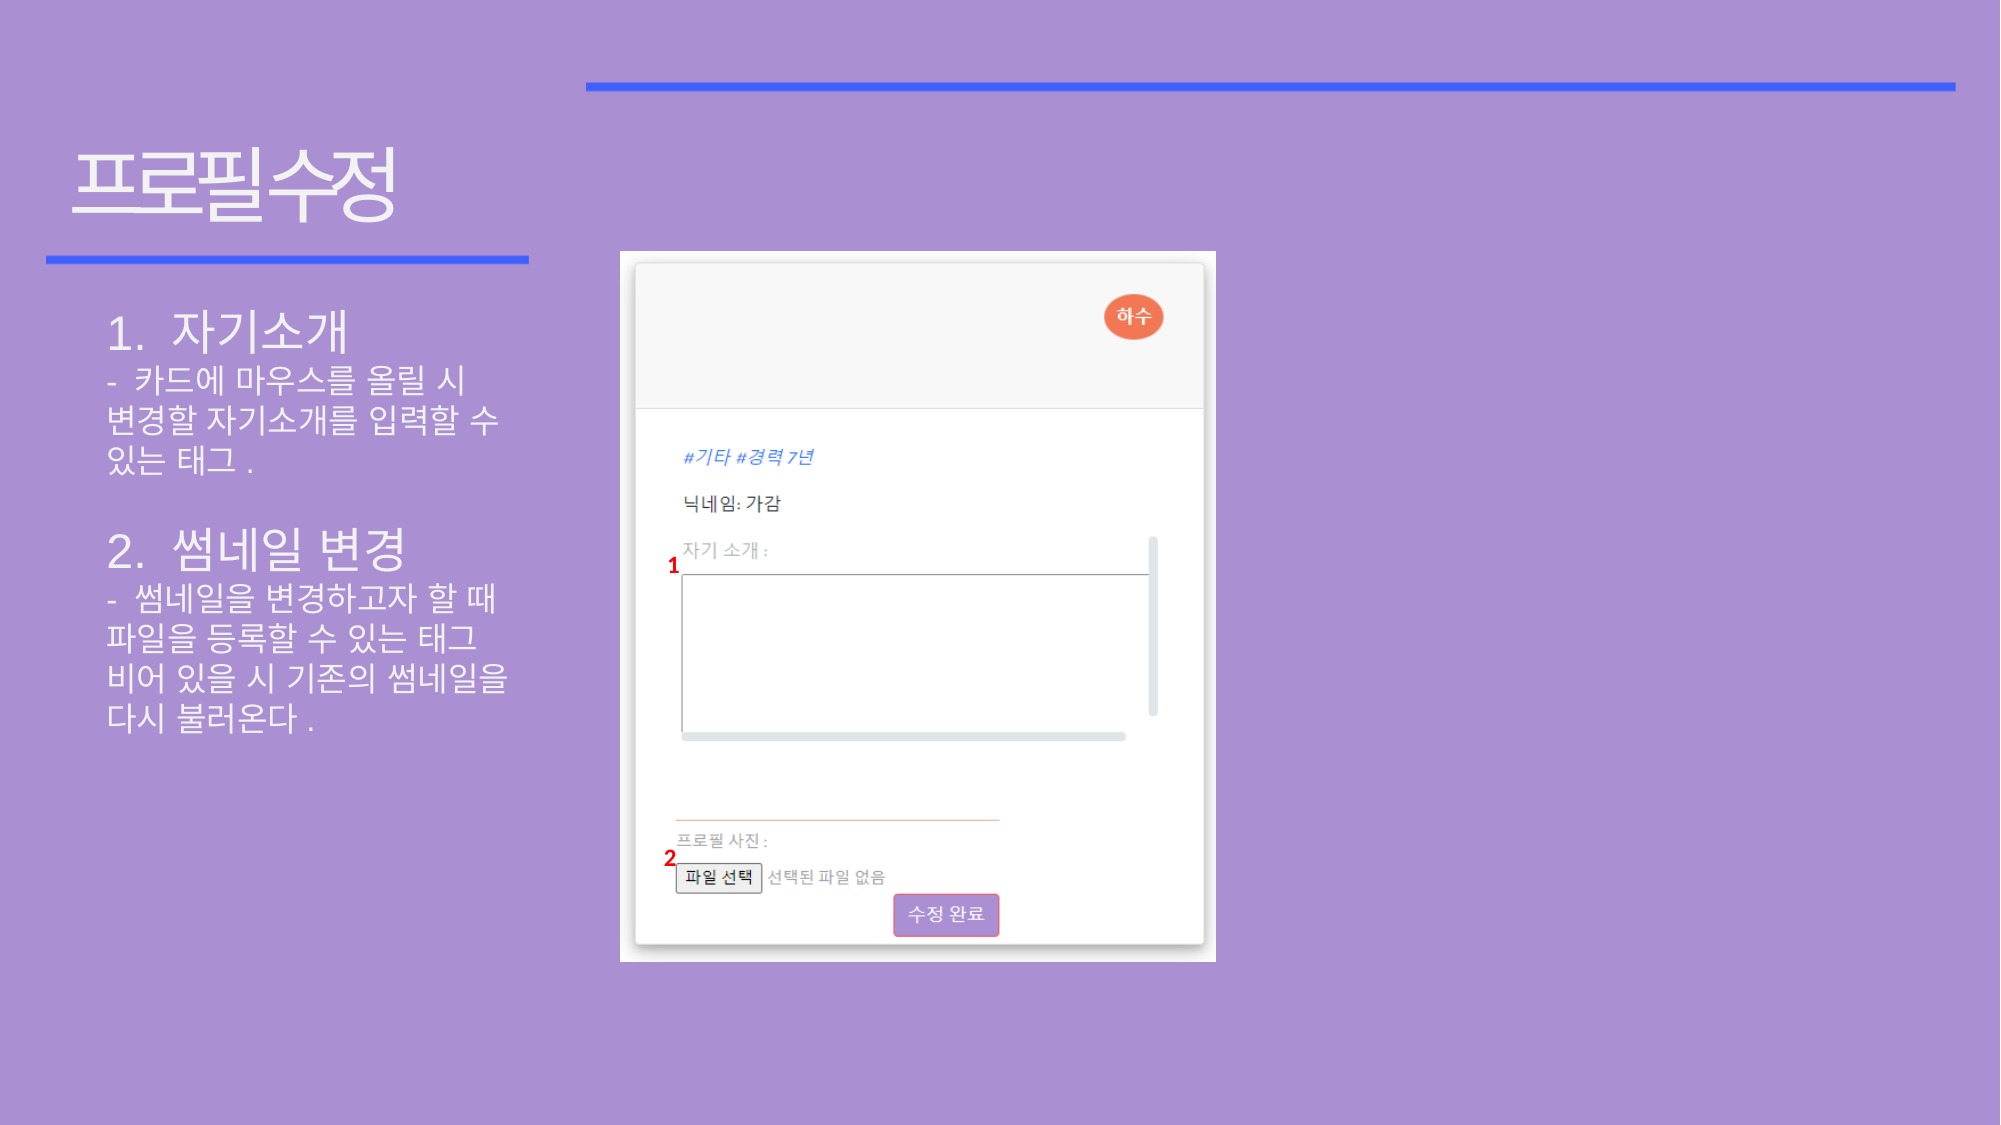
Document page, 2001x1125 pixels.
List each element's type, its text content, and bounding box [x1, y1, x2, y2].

text_box 1. 자기소개 - 카드에 마우스를 올릴 시 변경할 자기소개를 입력할 수 있는 태그. 2. 썸네일 변경 - 썸네일을 변경하고자 할 때 파일을 등록할 수 있는 태그 비어 있을 시 기존의 썸네일을 다시 불러온다. [91, 294, 545, 746]
picture [46, 242, 529, 278]
picture [585, 82, 1956, 92]
text_box 프로필 수정 [66, 131, 549, 233]
picture [620, 251, 1216, 962]
